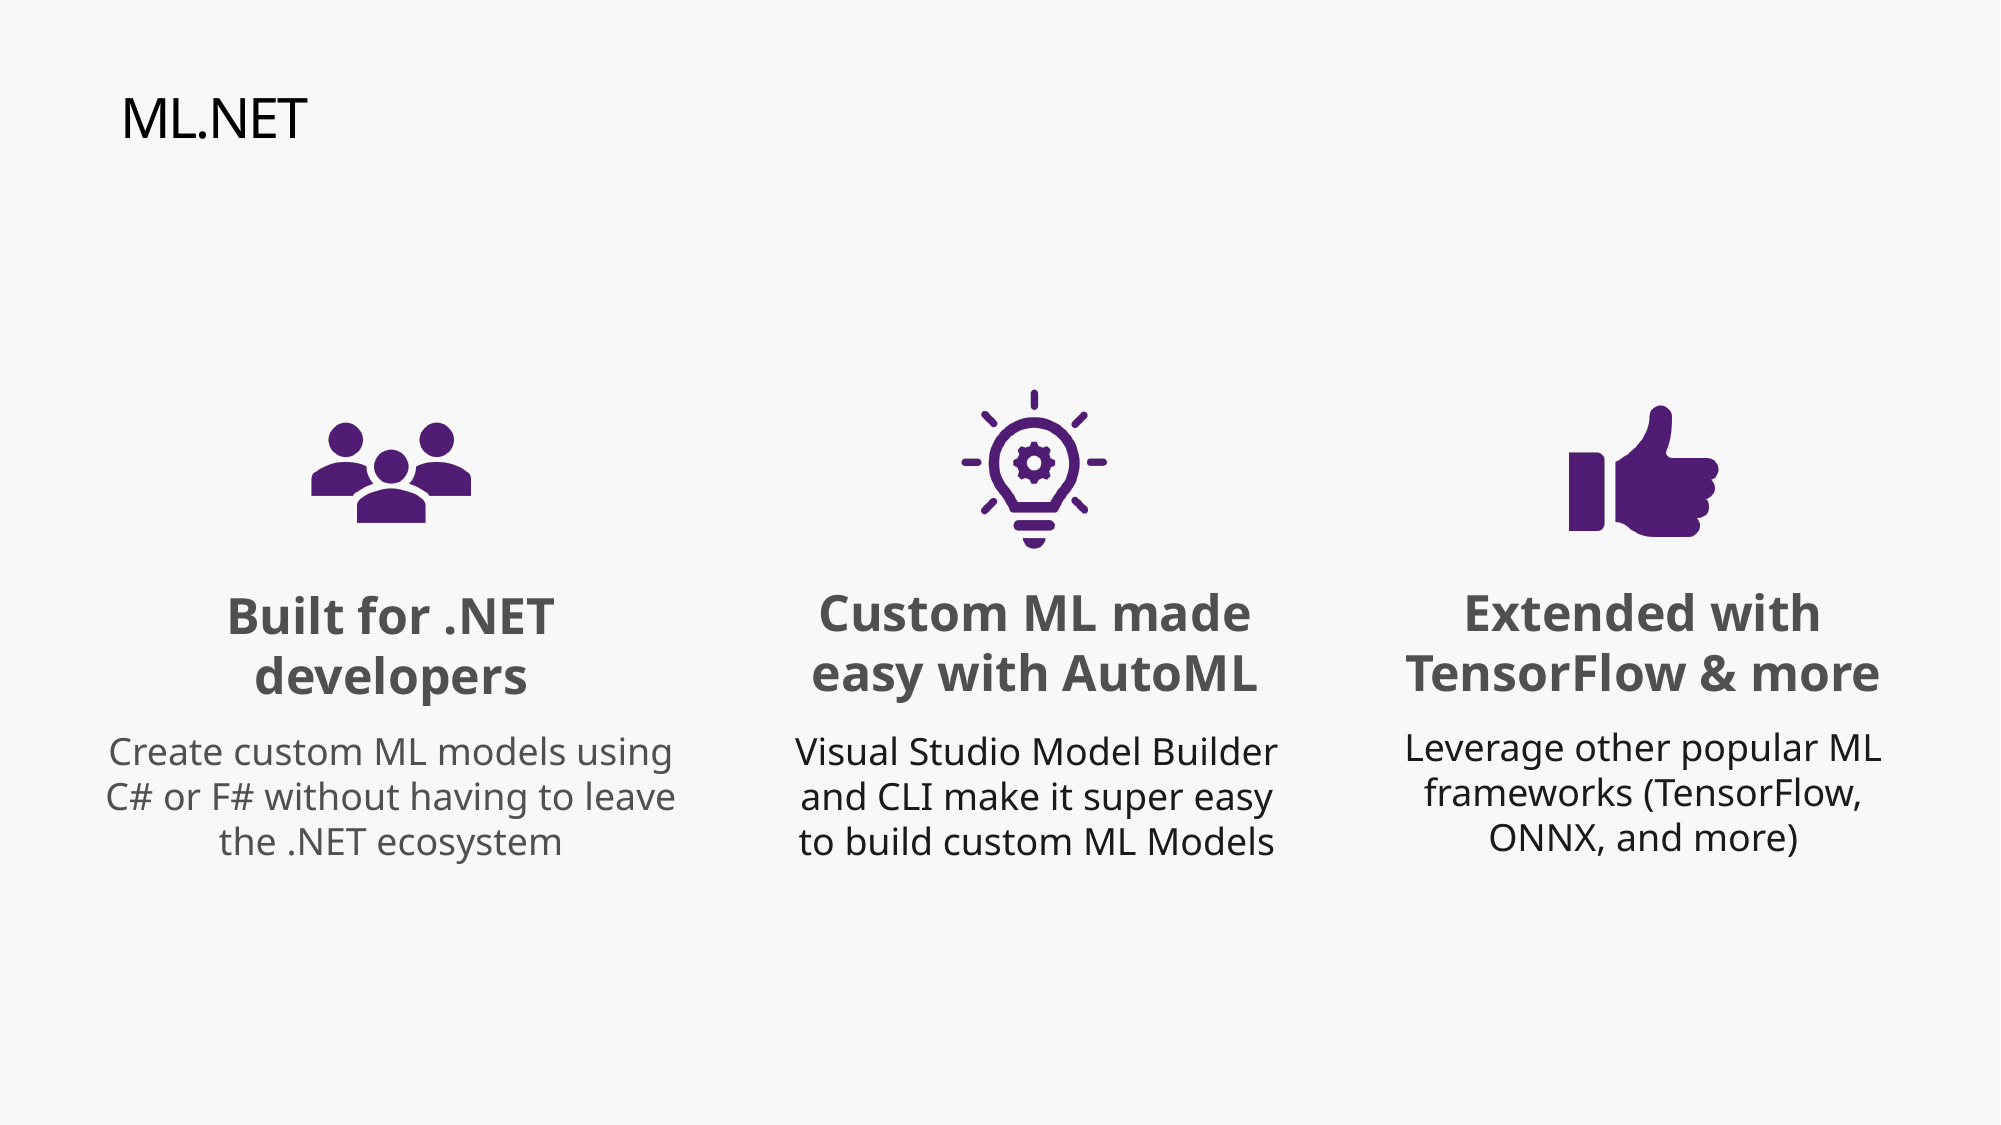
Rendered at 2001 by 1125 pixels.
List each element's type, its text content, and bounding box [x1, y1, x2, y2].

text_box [95, 235, 1904, 1029]
title ML.NET [96, 75, 1904, 166]
